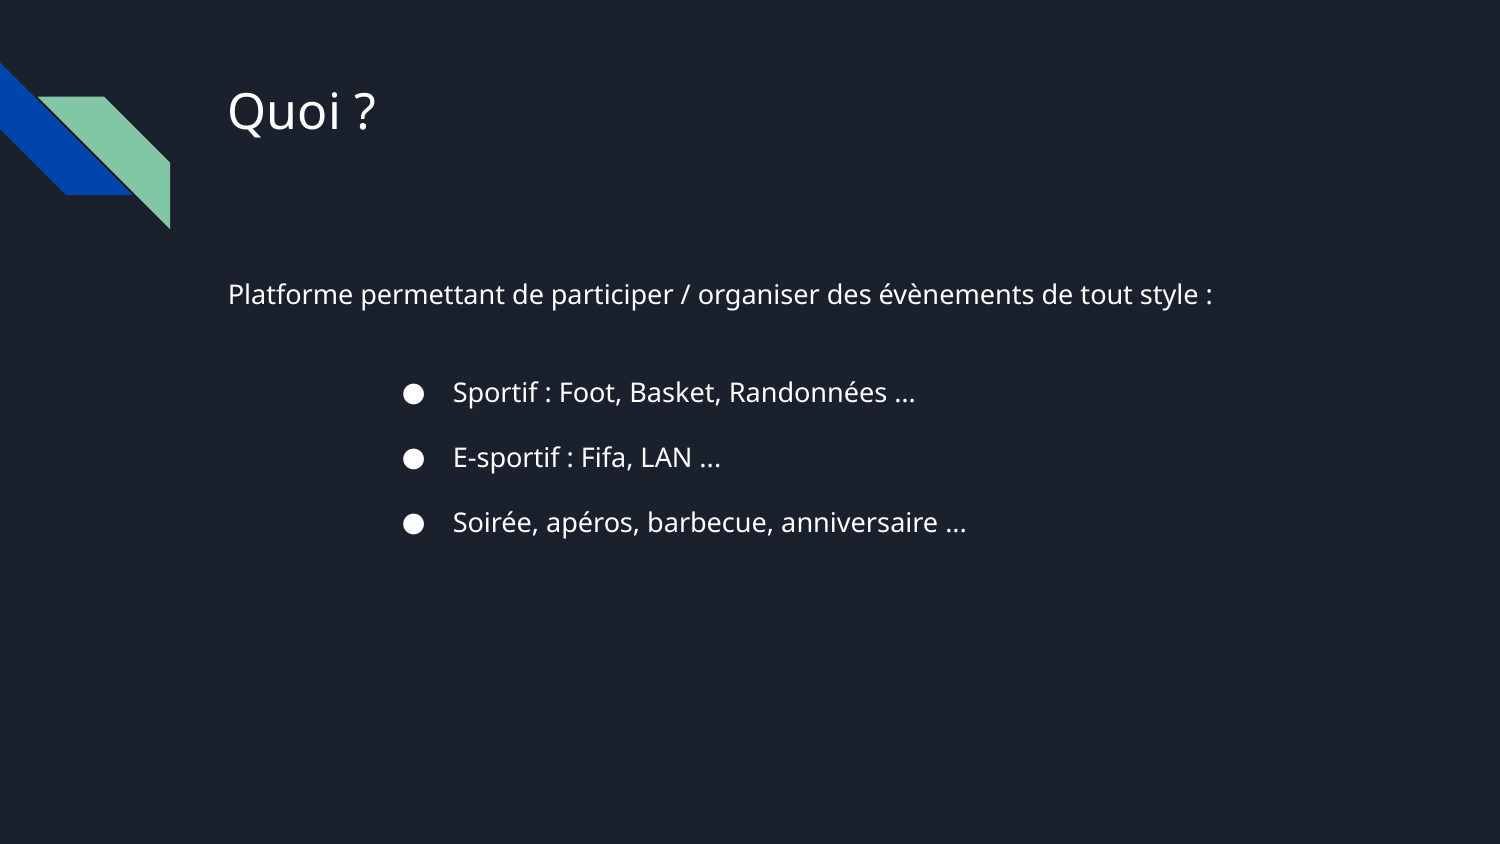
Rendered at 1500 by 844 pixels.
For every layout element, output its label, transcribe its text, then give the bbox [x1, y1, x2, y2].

title Quoi ? [212, 64, 1368, 215]
list Platforme permettant de participer / organiser des évènements de tout style : Sportif : Foot, Basket, Randonnées … E-sportif : Fifa, LAN ... Soirée, apéros, barbecue, anniversaire ... [212, 257, 1368, 735]
